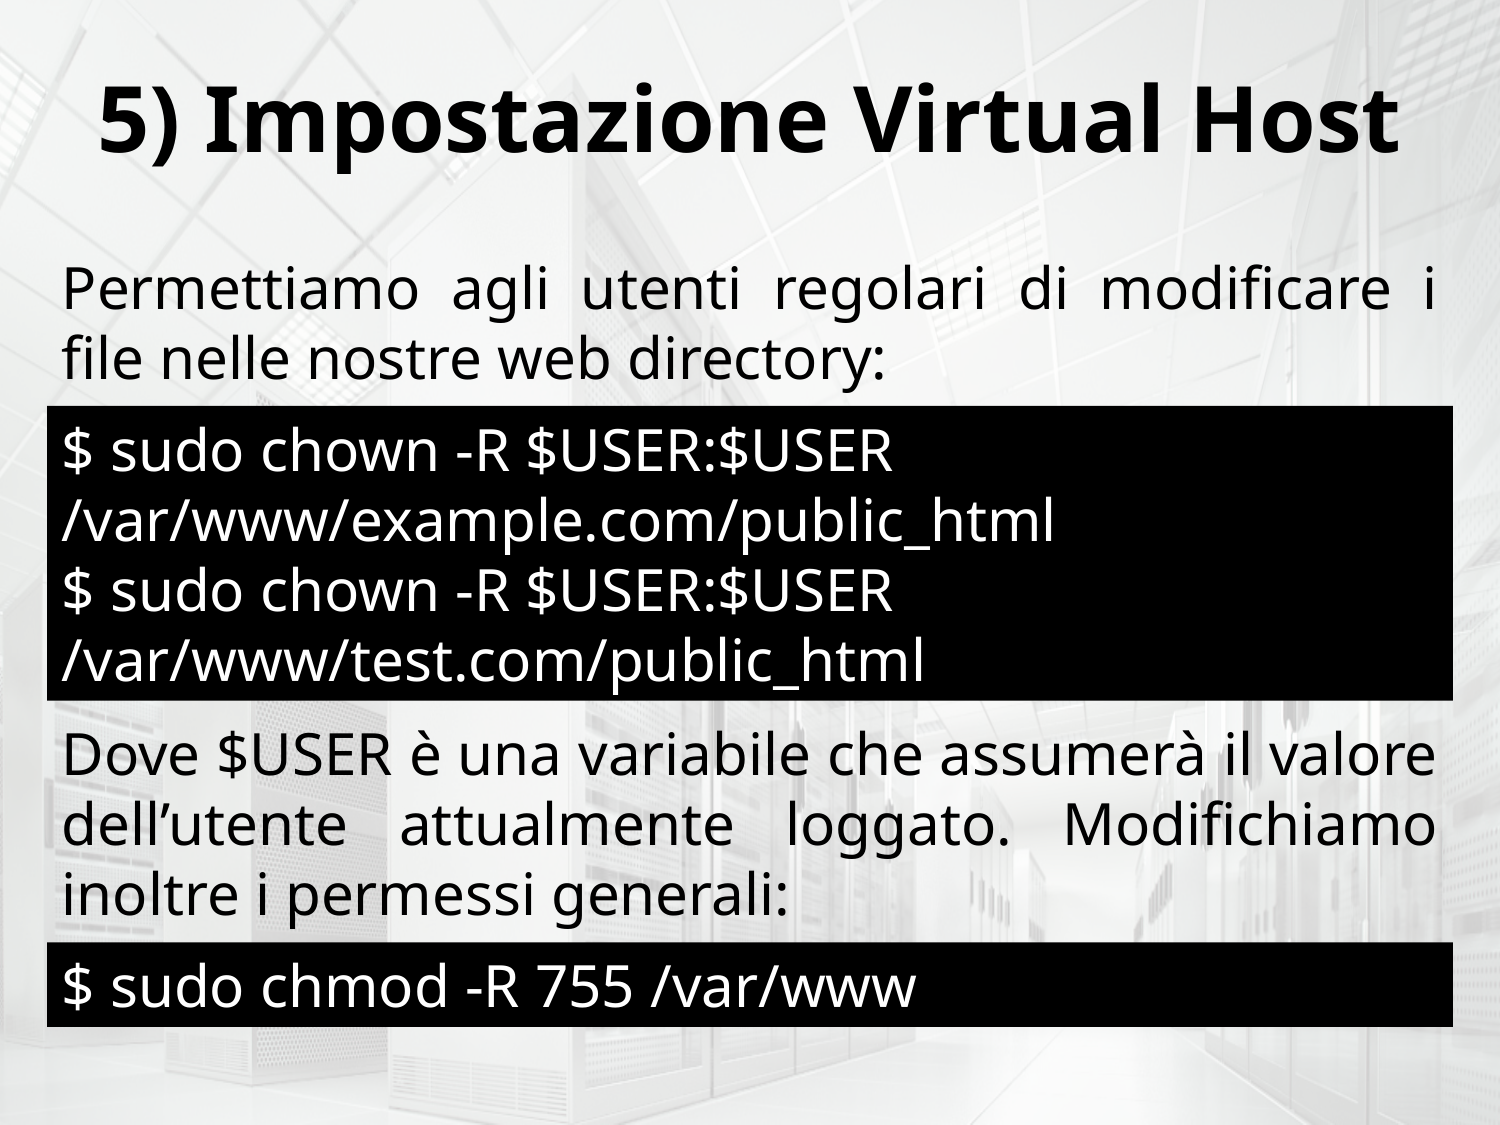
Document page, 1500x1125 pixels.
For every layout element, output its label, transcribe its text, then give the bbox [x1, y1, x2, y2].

text_box Dove $USER è una variabile che assumerà il valore dell’utente attualmente loggato. Modifichiamo inoltre i permessi generali: [47, 709, 1453, 935]
text_box Permettiamo agli utenti regolari di modificare i file nelle nostre web directory: [47, 243, 1453, 399]
text_box $ sudo chmod -R 755 /var/www [47, 942, 1453, 1027]
text_box $ sudo chown -R $USER:$USER /var/www/example.com/public_html $ sudo chown -R $USER:$USER /var/www/test.com/public_html [47, 405, 1453, 701]
text_box 5) Impostazione Virtual Host [0, 53, 1500, 179]
